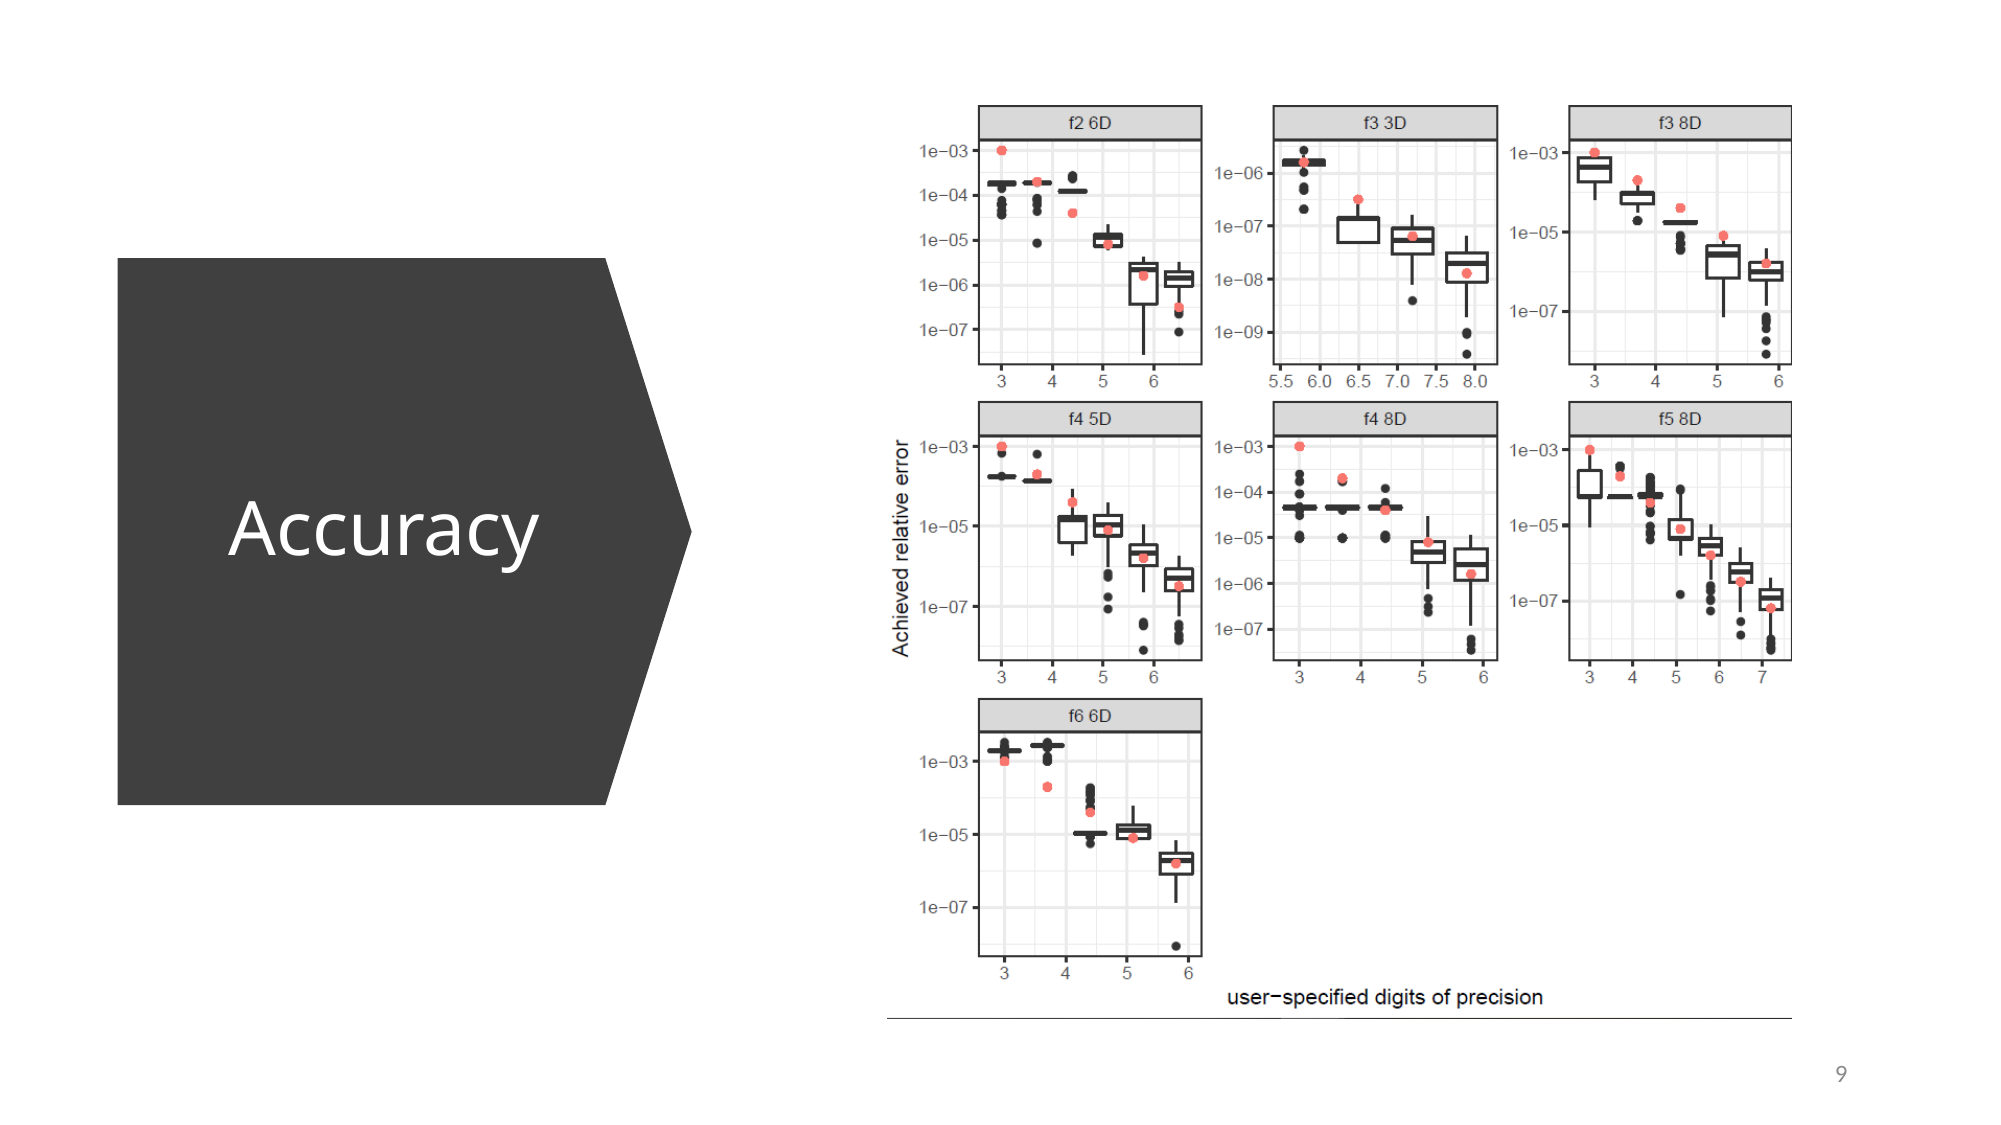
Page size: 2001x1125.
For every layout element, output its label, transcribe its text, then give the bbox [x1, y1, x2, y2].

picture [887, 105, 1792, 1020]
text_box [116, 257, 693, 807]
title Accuracy [168, 322, 601, 741]
slide_number 9 [1412, 1042, 1863, 1103]
